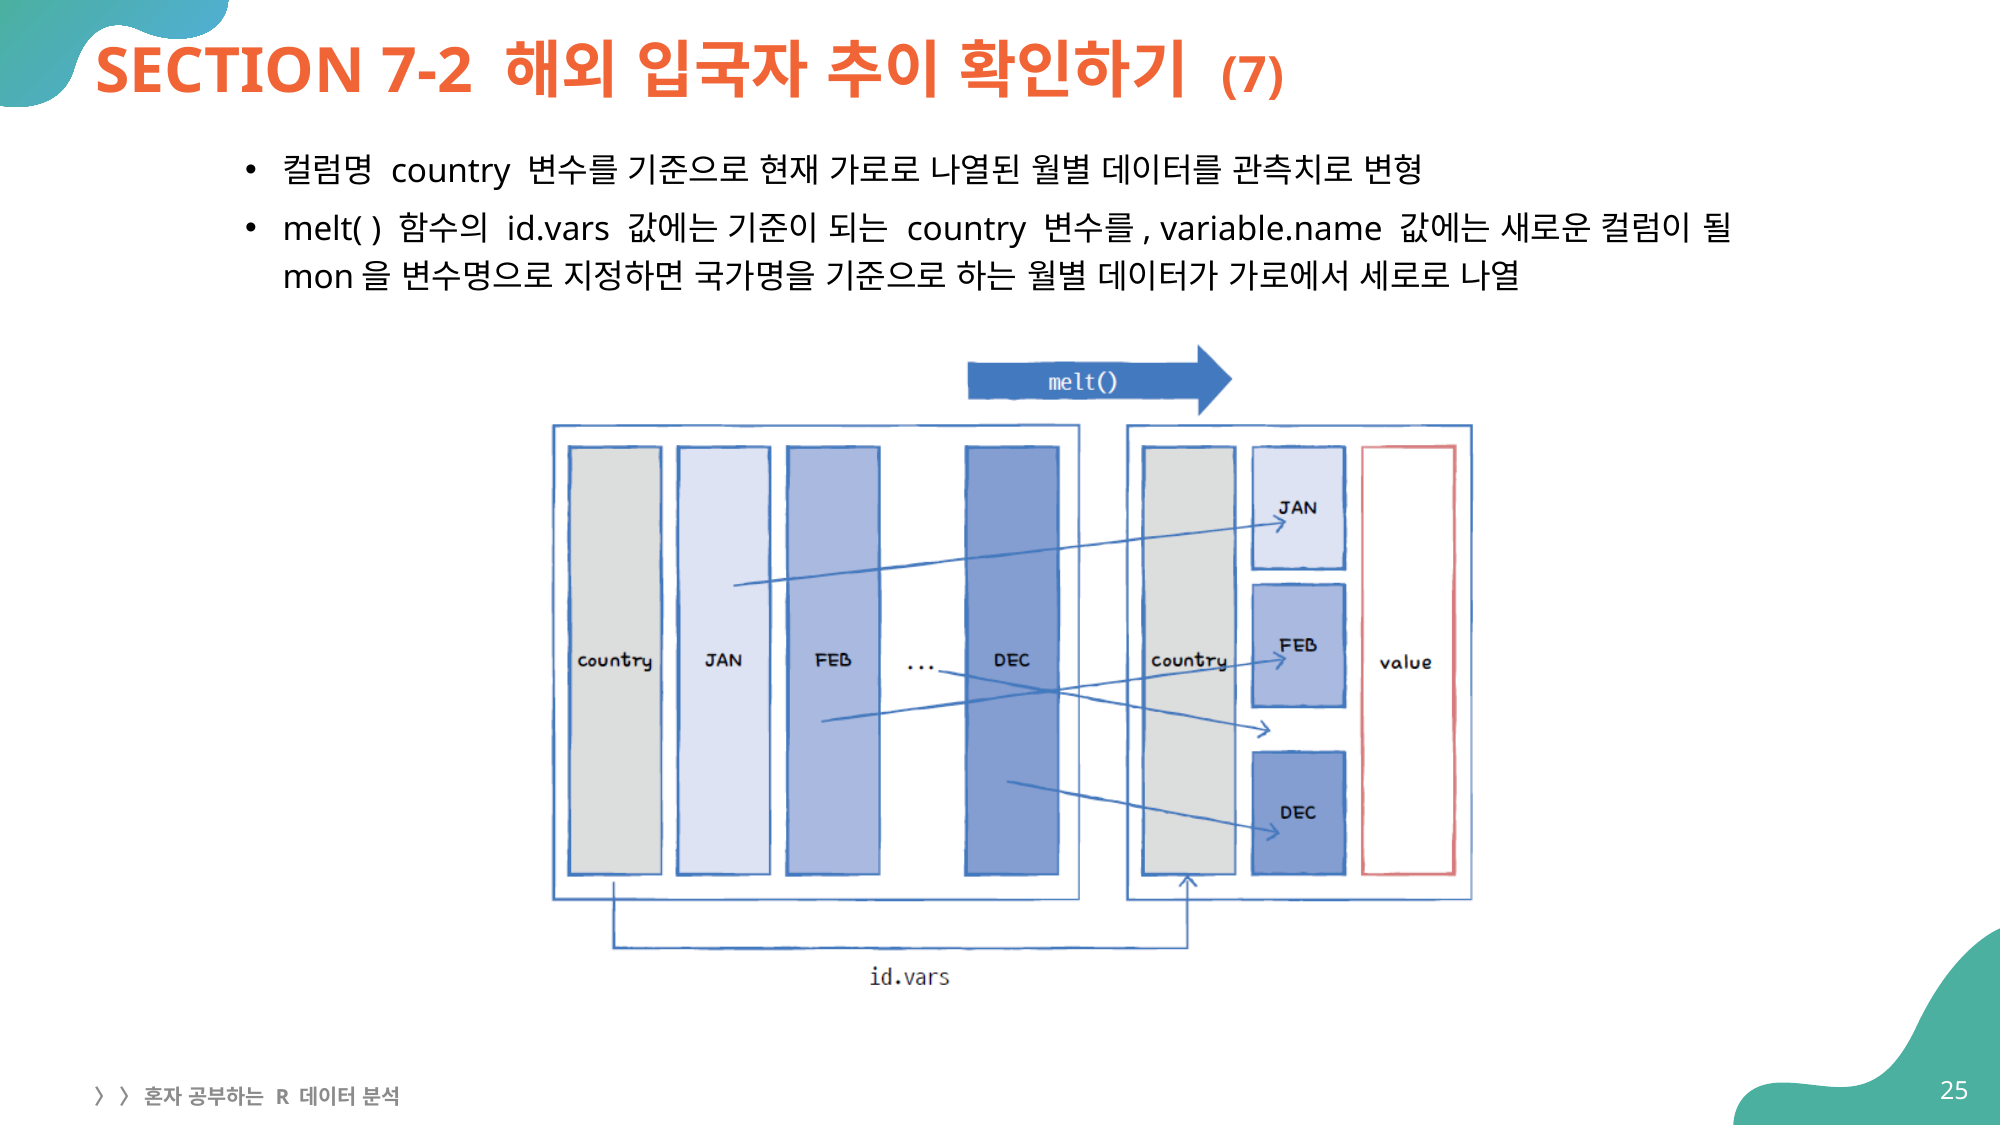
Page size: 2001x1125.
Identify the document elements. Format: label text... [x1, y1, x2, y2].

title SECTION 7-2 해외 입국자 추이 확인하기 (7) [79, 17, 1931, 128]
footer 〉 〉 혼자 공부하는 R 데이터 분석 [79, 1078, 755, 1114]
list 컬럼명 country 변수를 기준으로 현재 가로로 나열된 월별 데이터를 관측치로 변형 melt( ) 함수의 id.vars 값에는 기준이 되는 country 변수를, variable.name 값에는 새로운 컬럼이 될 mon을 변수명으로 지정하면 국가명을 기준으로 하는 월별 데이터가 가로에서 세로로 나열 [79, 133, 1931, 996]
slide_number 25 [1917, 1061, 1984, 1122]
picture [516, 342, 1484, 996]
